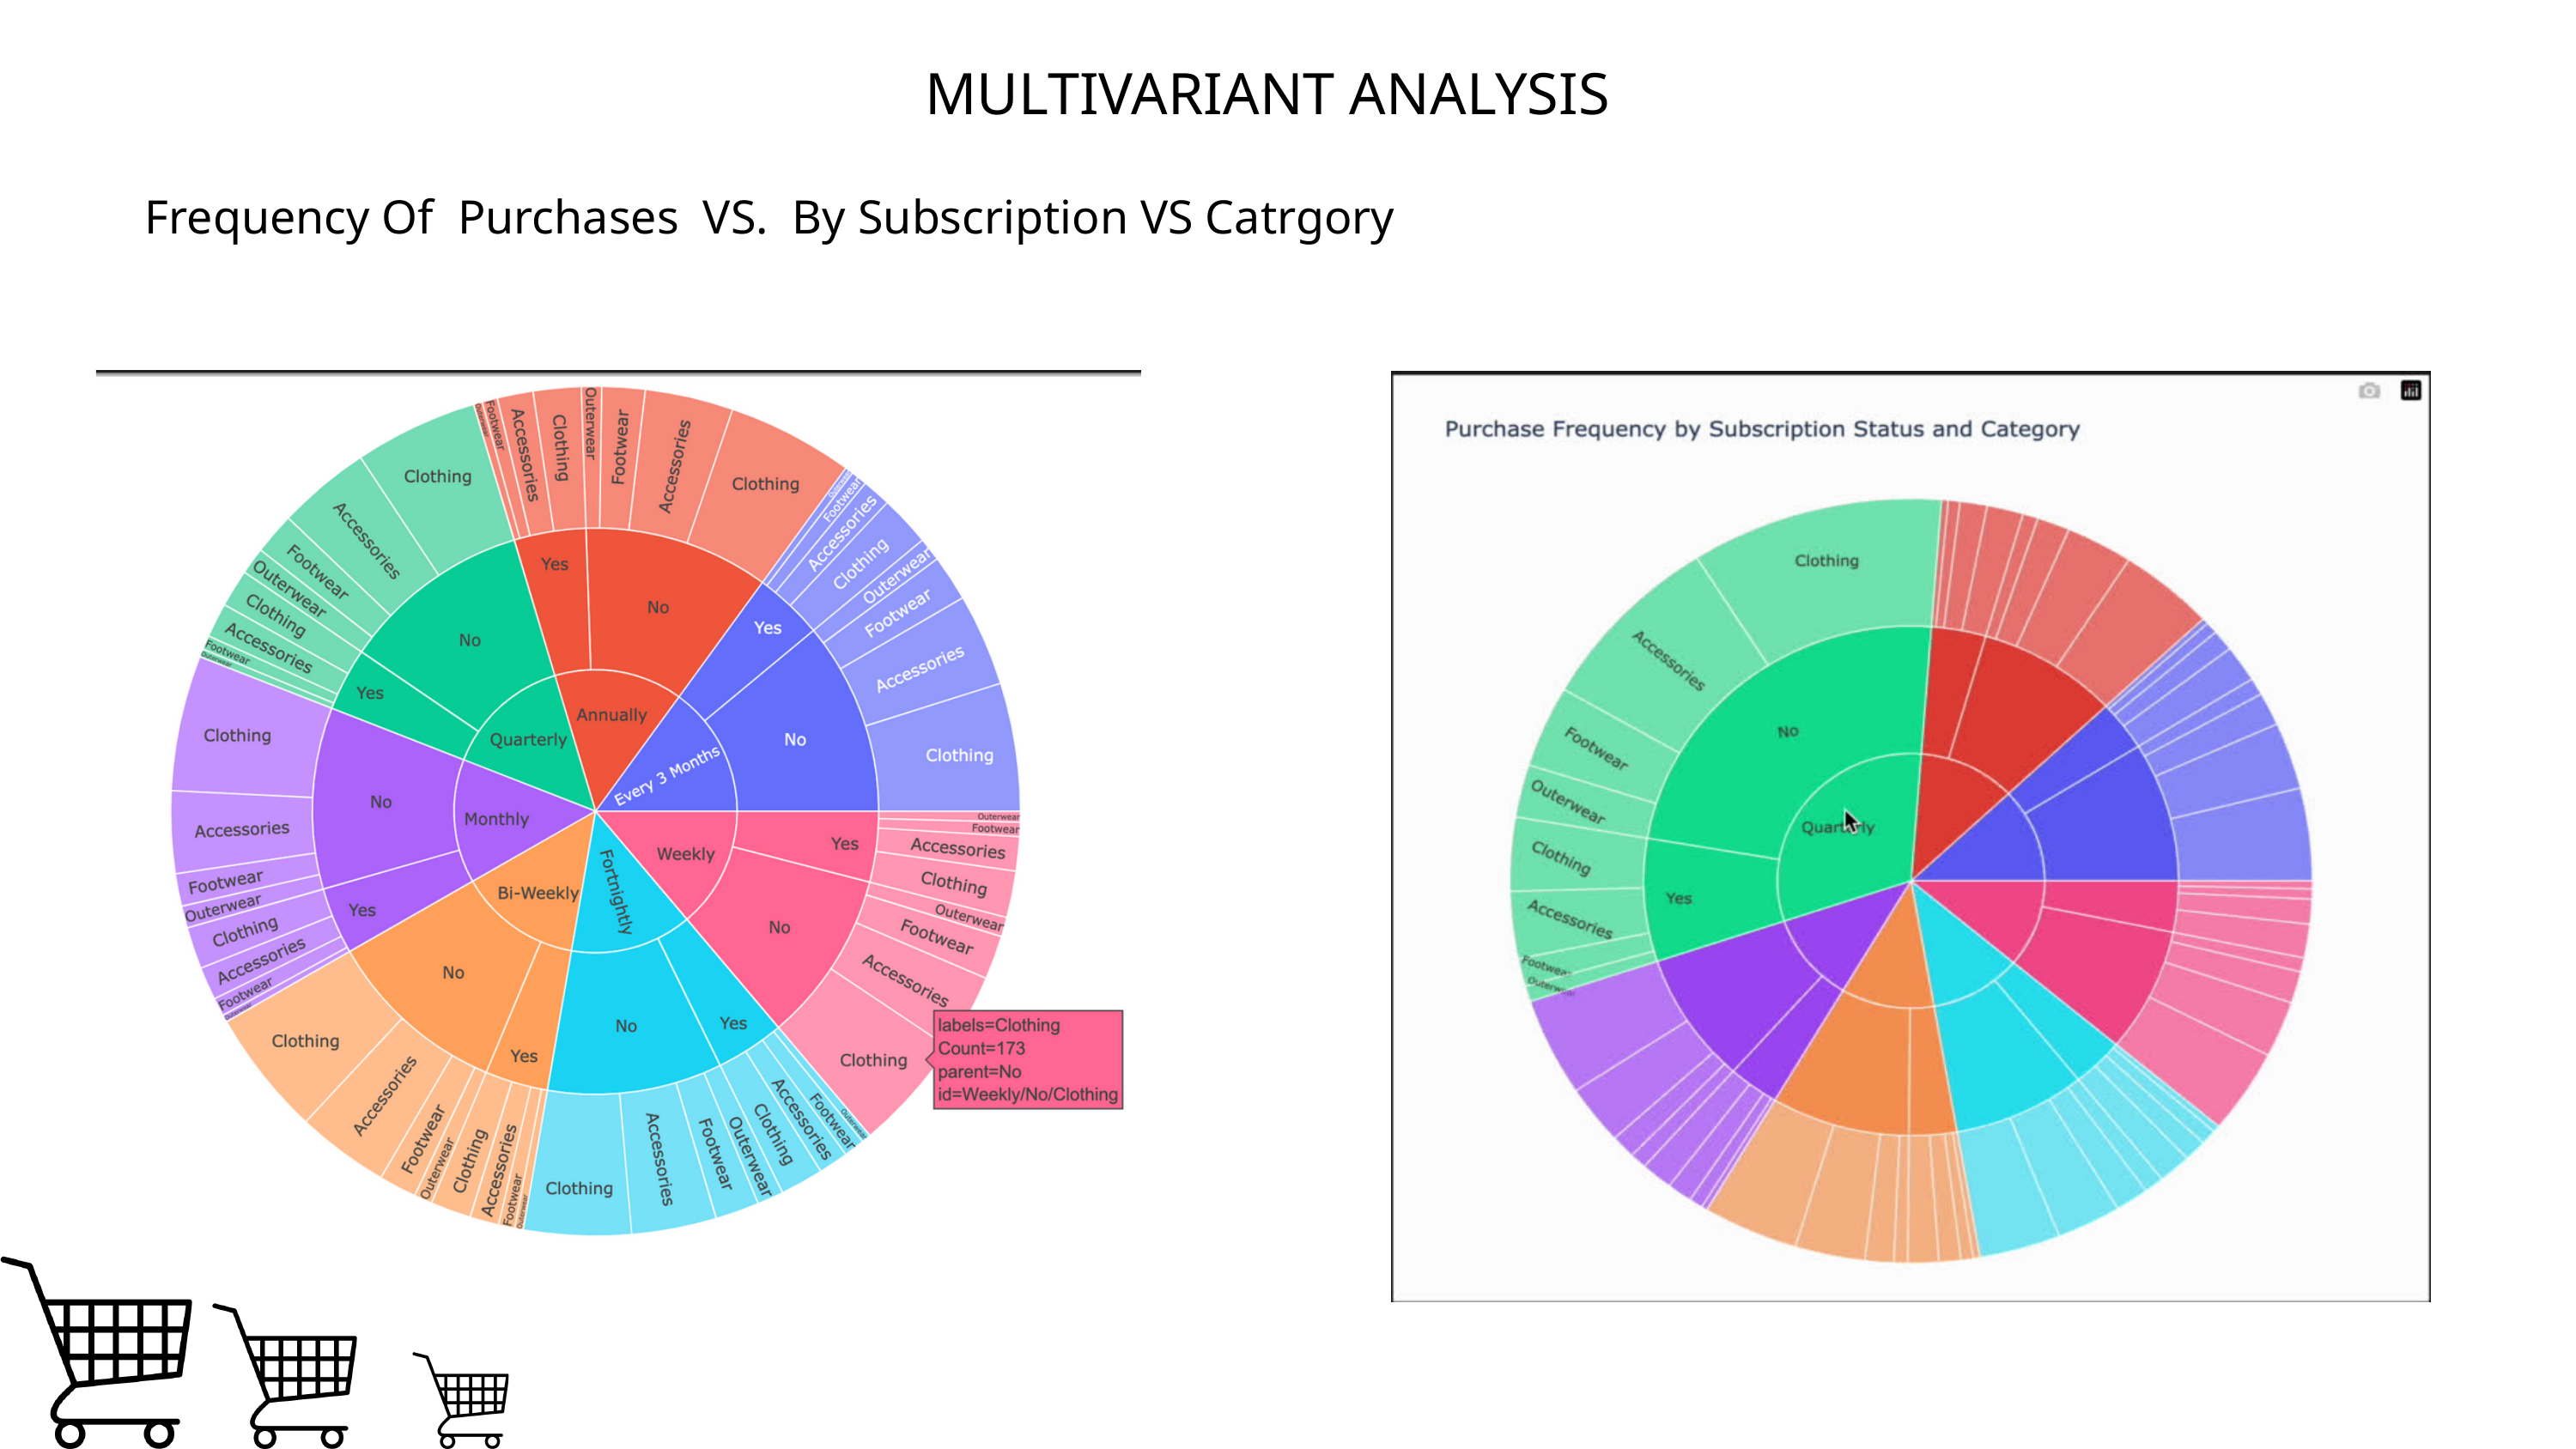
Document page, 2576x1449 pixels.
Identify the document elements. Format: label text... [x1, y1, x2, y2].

text_box Frequency Of Purchases VS. By Subscription VS Catrgory [46, 178, 1494, 243]
text_box [212, 1303, 357, 1449]
text_box [412, 1352, 509, 1449]
text_box [0, 1256, 192, 1449]
text_box MULTIVARIANT ANALYSIS [911, 45, 1625, 126]
text_box [95, 370, 1141, 1257]
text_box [1389, 369, 2432, 1303]
